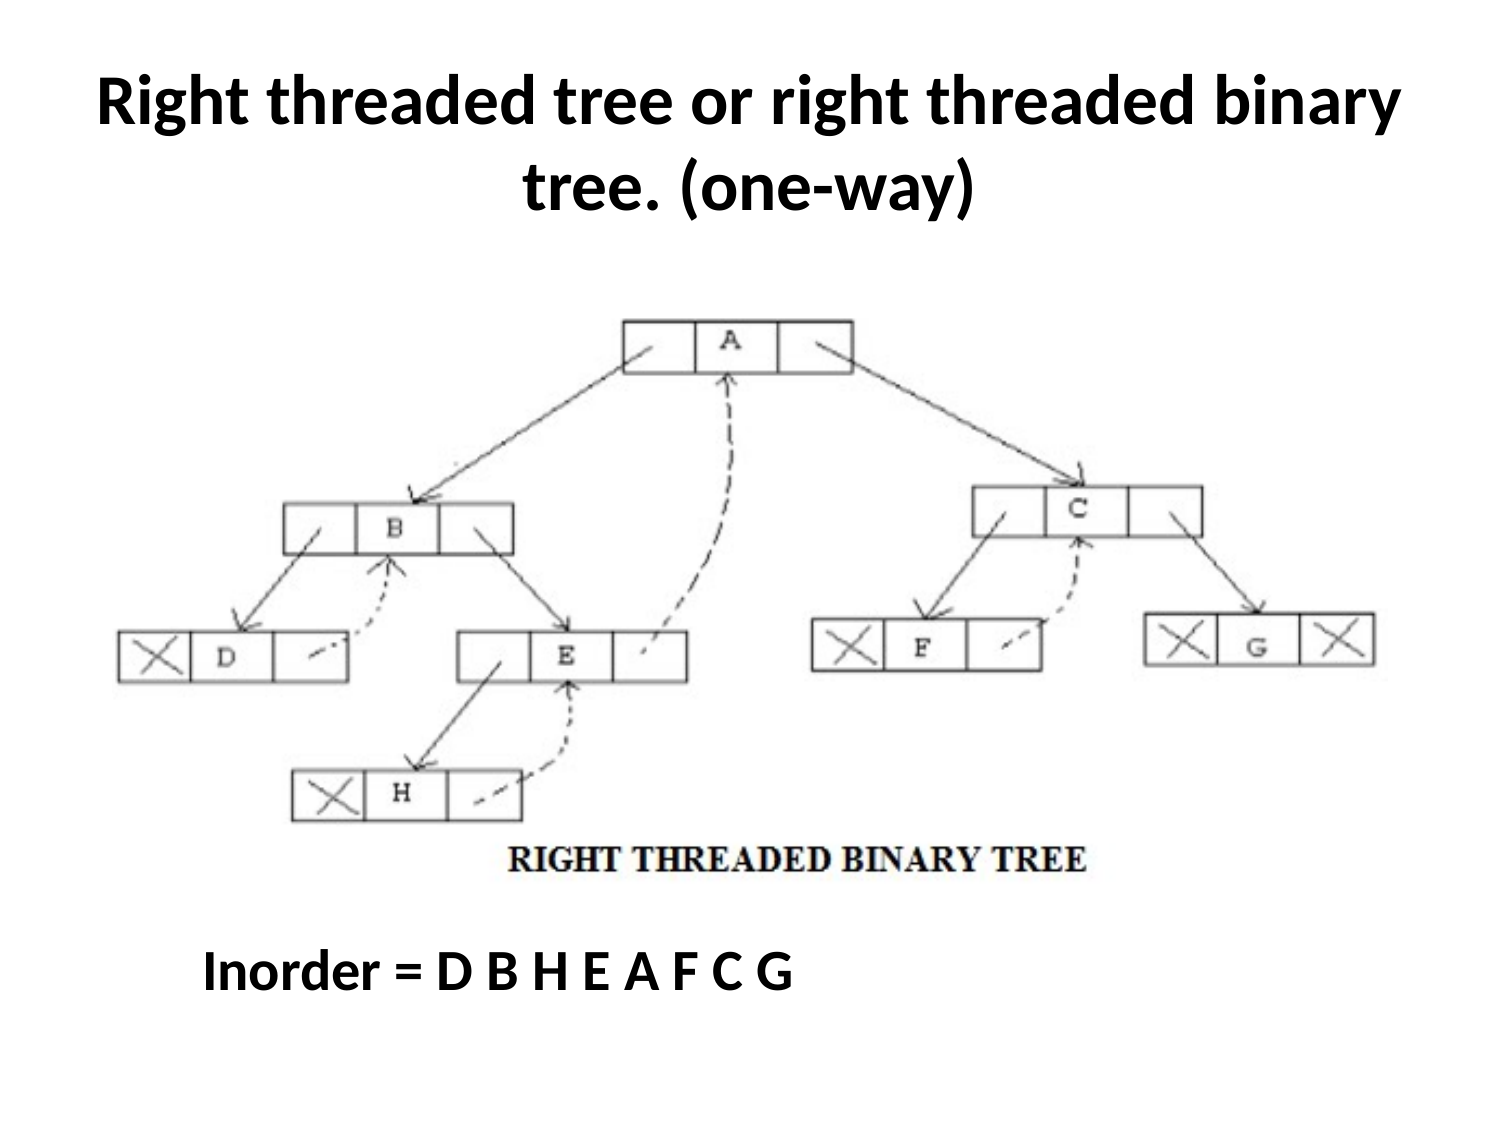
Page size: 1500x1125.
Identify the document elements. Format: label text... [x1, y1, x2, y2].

title Right threaded tree or right threaded binary tree. (one-way) [75, 45, 1425, 233]
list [112, 299, 1388, 888]
text_box Inorder = D B H E A F C G [187, 924, 1174, 1010]
